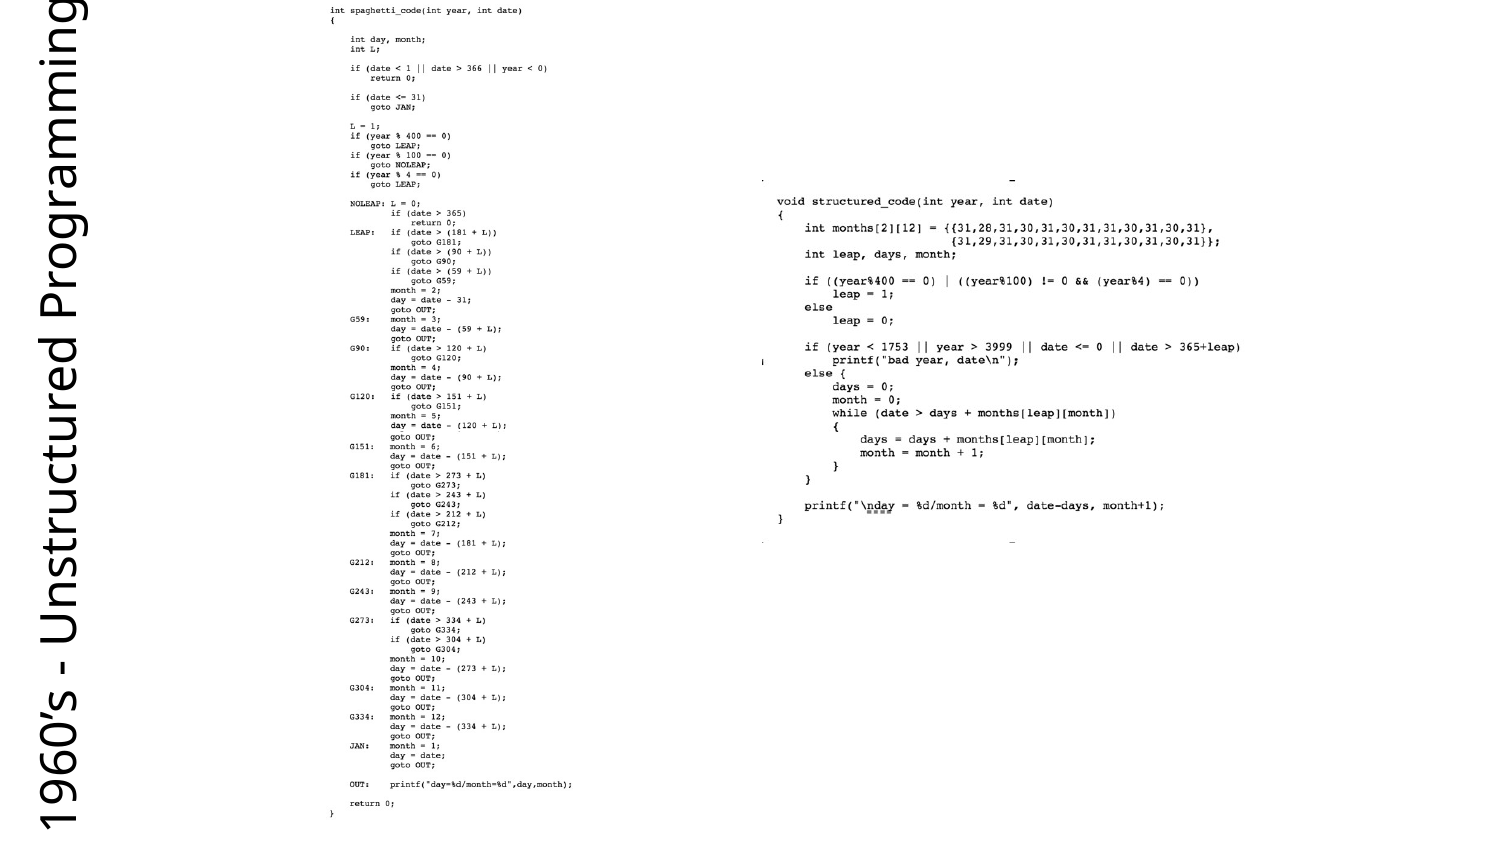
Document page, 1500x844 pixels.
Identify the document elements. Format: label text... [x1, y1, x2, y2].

picture [321, 0, 594, 844]
picture [762, 180, 1261, 543]
text_box 1960’s - Unstructured Programming [11, 0, 97, 844]
